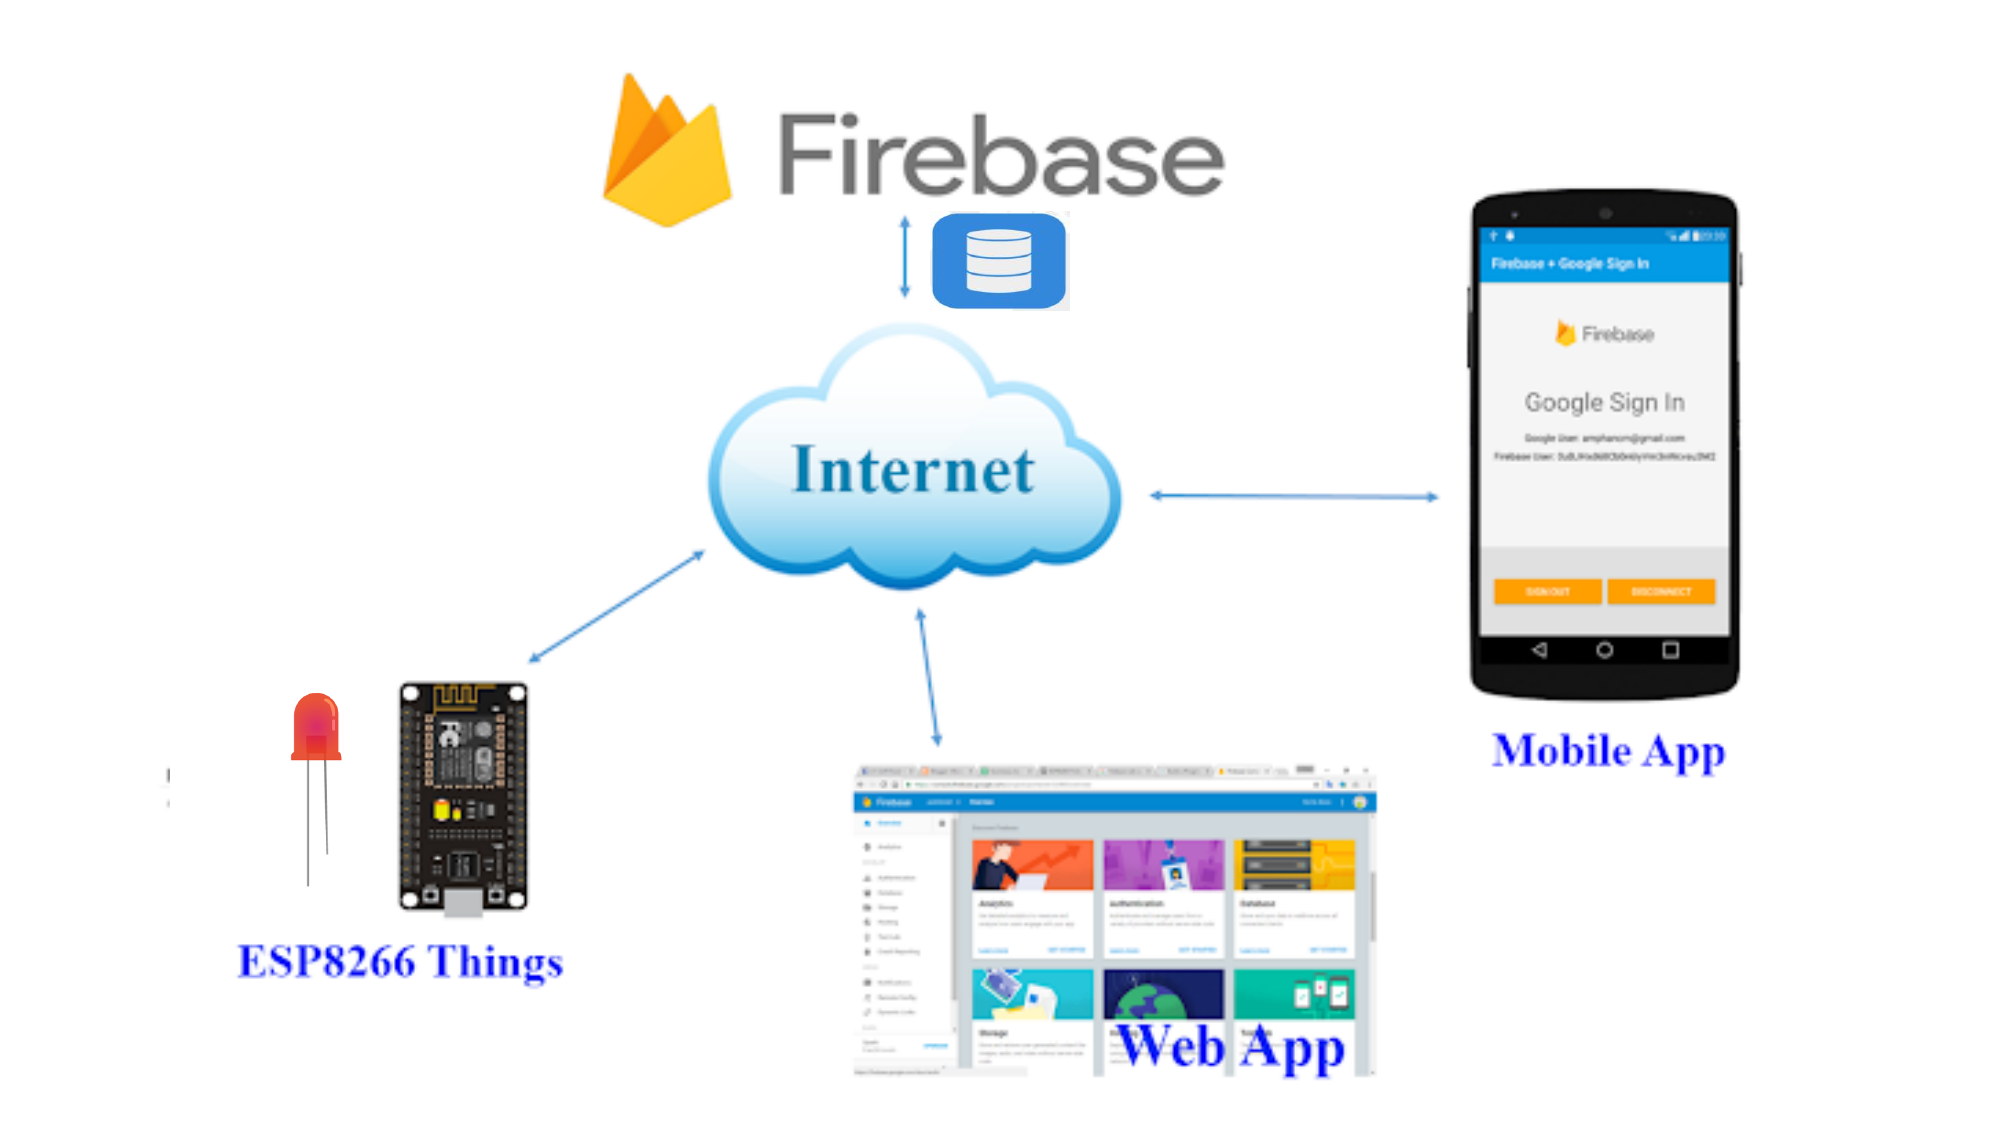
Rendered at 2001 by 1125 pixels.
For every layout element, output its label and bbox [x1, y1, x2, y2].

picture [930, 211, 1070, 312]
list [96, 55, 1856, 1097]
picture [272, 679, 353, 896]
